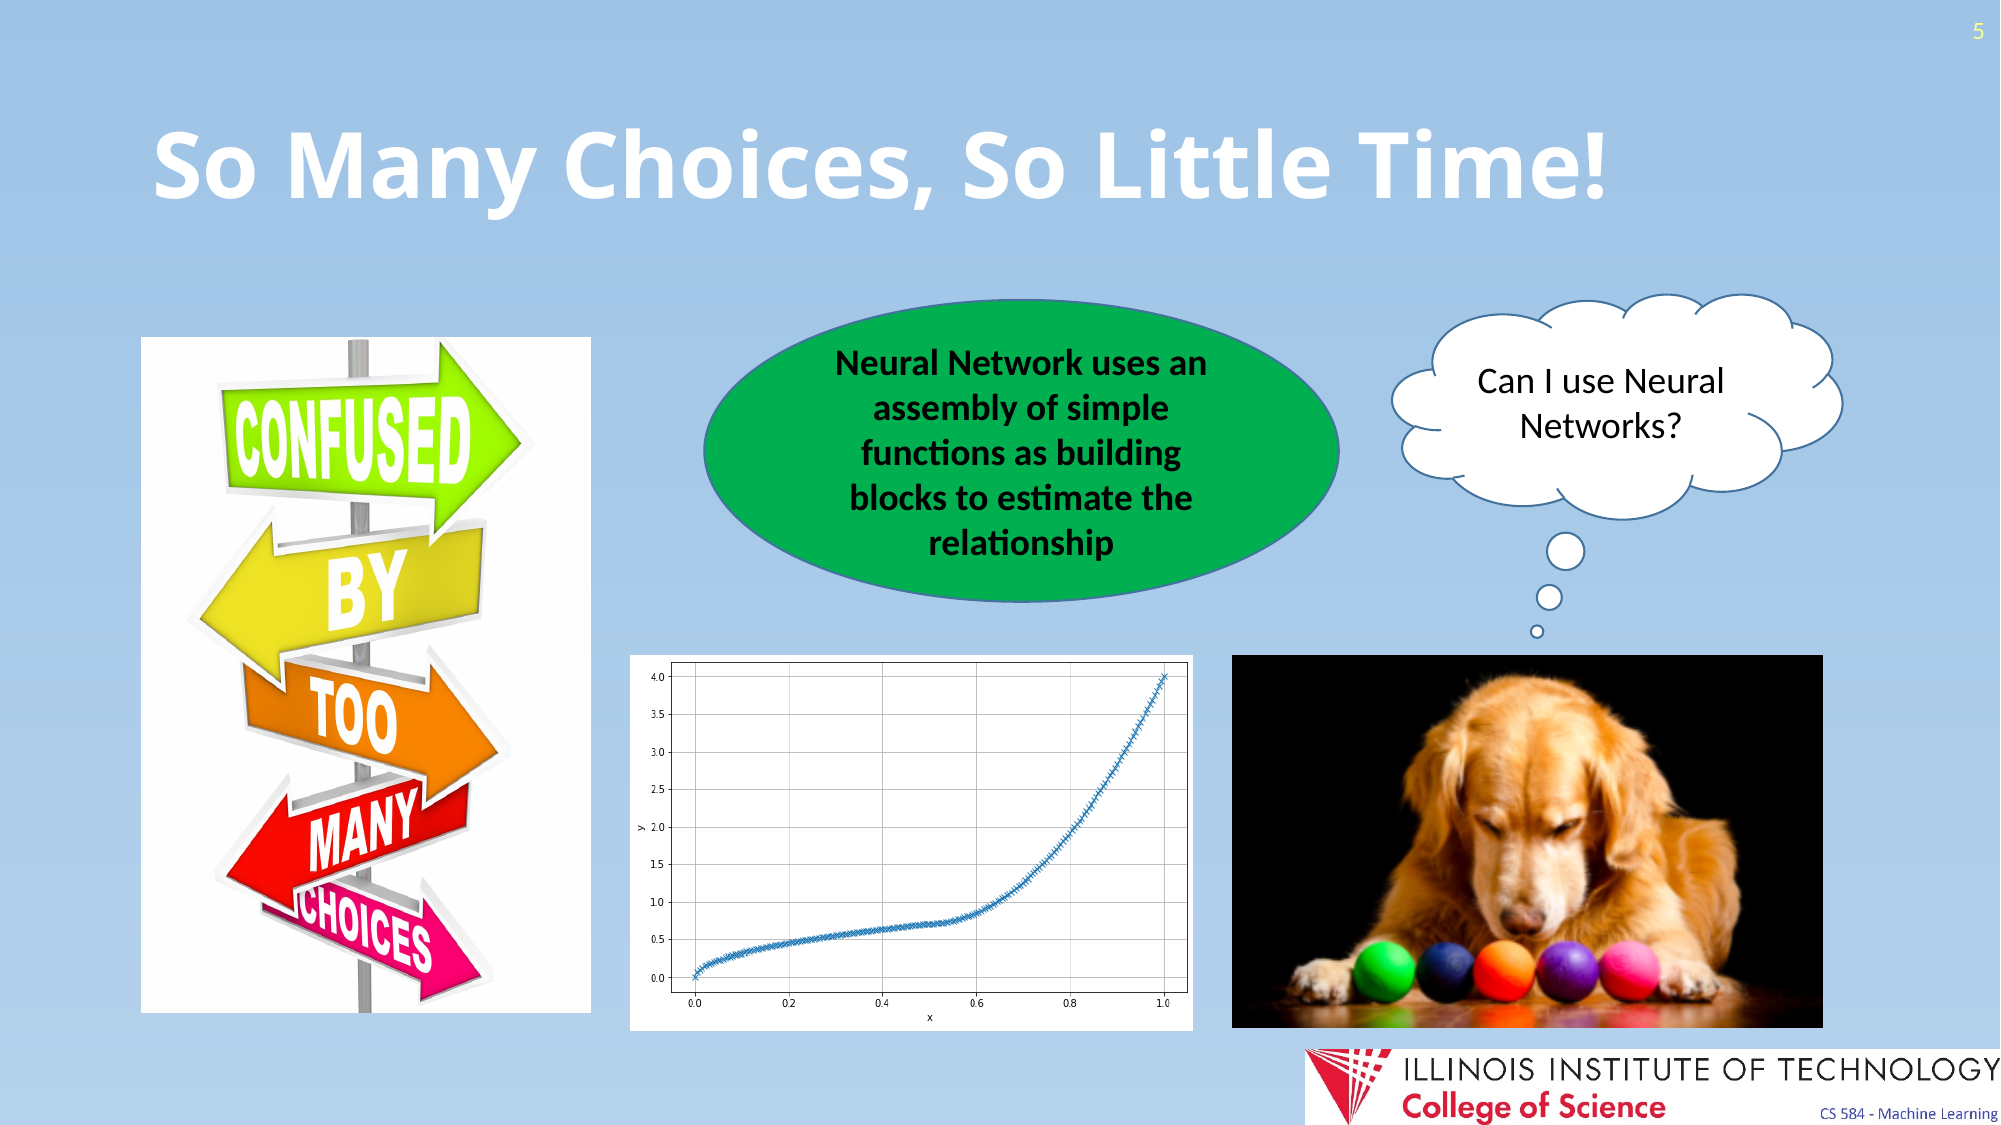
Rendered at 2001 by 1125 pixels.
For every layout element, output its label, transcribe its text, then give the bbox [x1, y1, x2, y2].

text_box Neural Network uses an assembly of simple functions as building blocks to estimate the relationship [703, 298, 1340, 603]
slide_number 5 [1550, 0, 2000, 60]
title So Many Choices, So Little Time! [137, 59, 1863, 278]
picture [140, 337, 591, 1013]
text_box Can I use Neural Networks? [1545, 531, 1586, 572]
picture [1232, 655, 1823, 1028]
text_box Can I use Neural Networks? [1390, 293, 1844, 521]
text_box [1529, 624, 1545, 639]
text_box Can I use Neural Networks? [1535, 583, 1563, 611]
picture [1305, 1049, 2000, 1125]
picture [630, 655, 1193, 1031]
